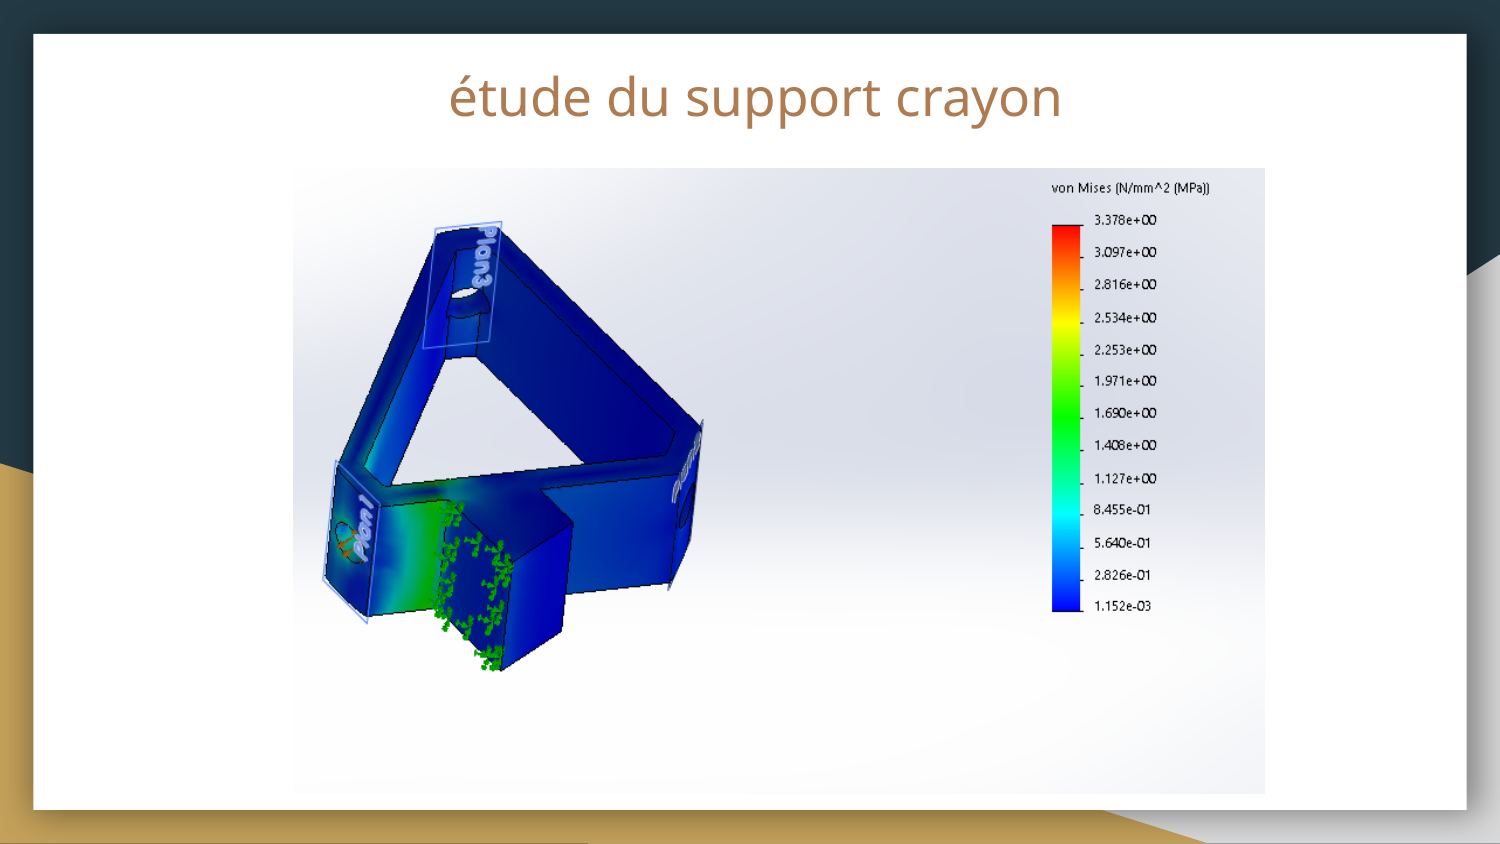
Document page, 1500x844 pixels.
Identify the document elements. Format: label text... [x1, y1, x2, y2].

title étude du support crayon [63, 48, 1462, 143]
picture [293, 168, 1265, 794]
